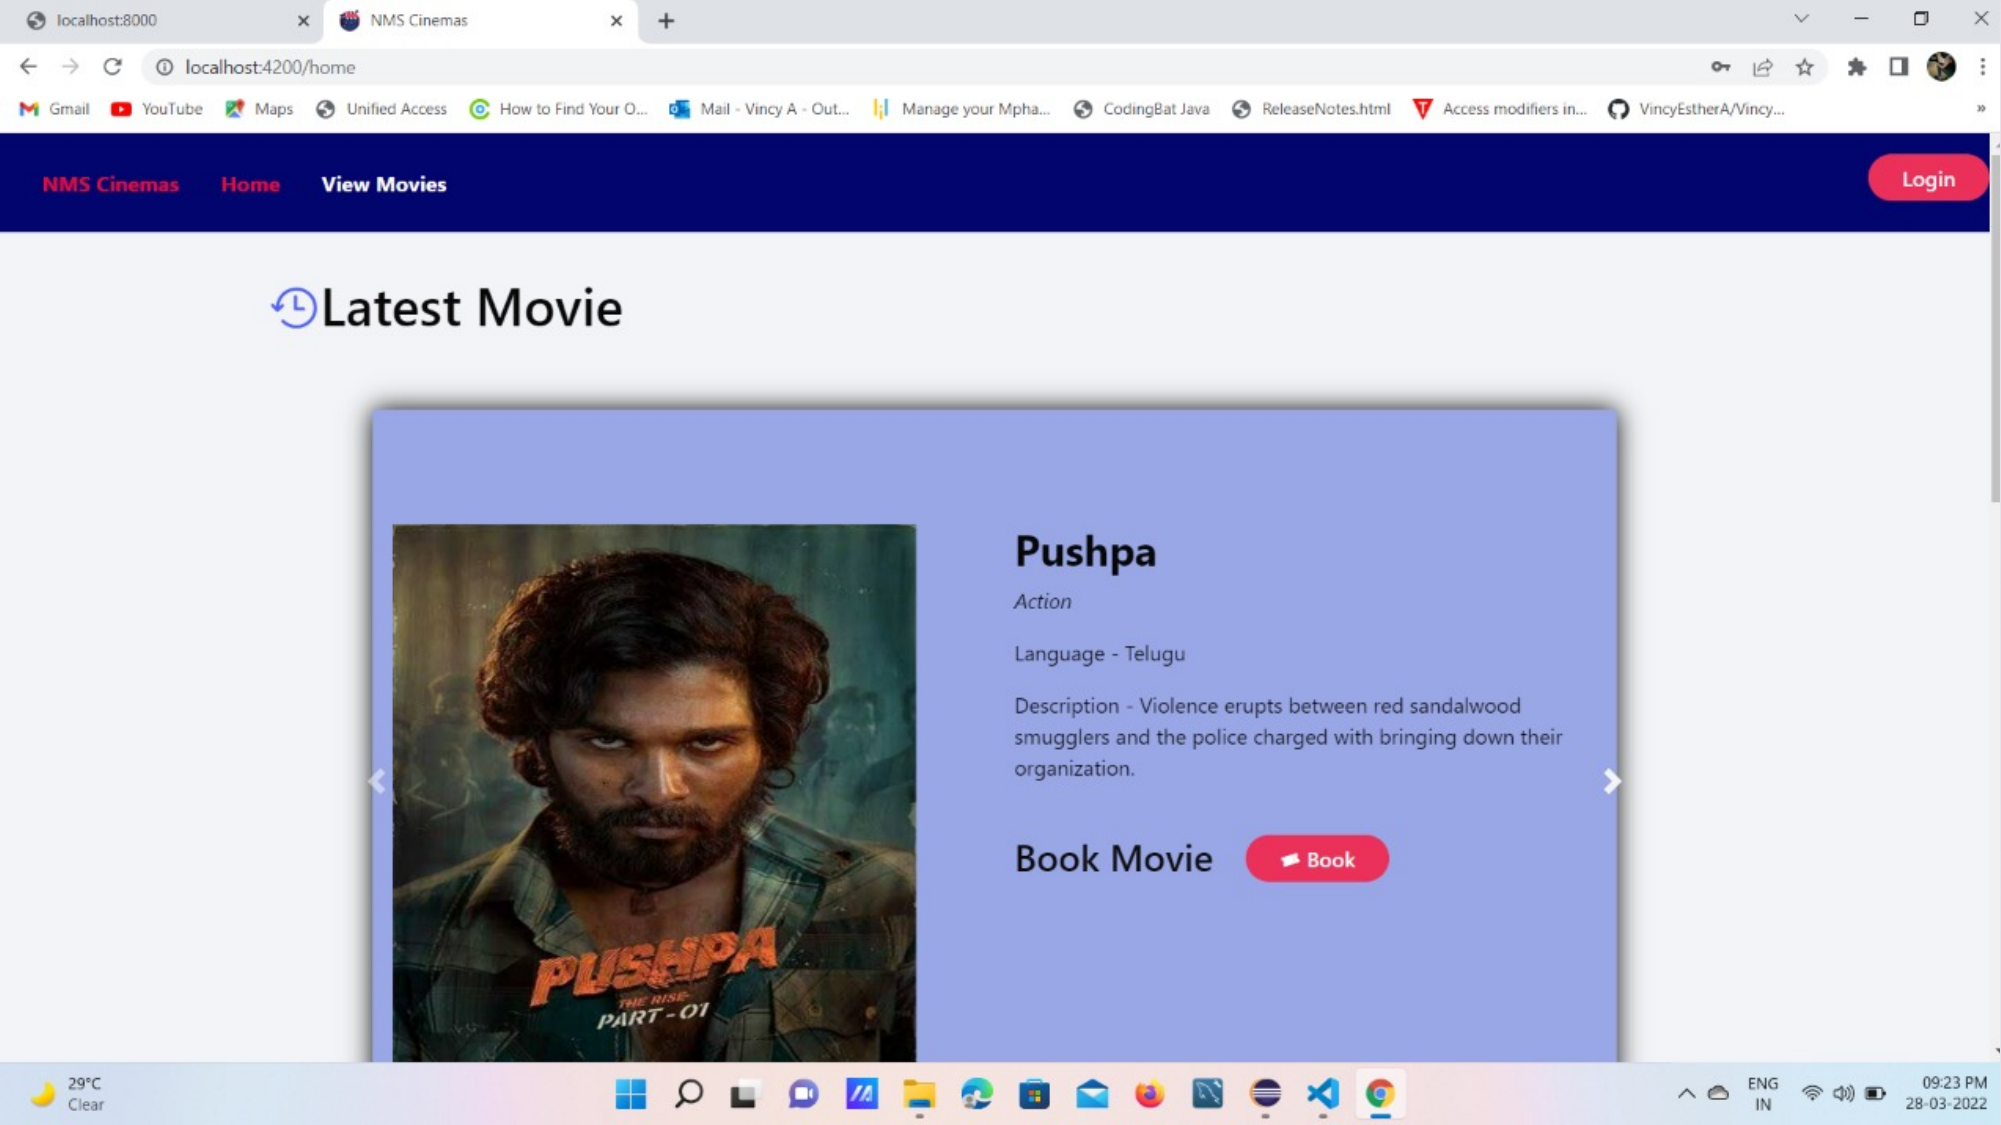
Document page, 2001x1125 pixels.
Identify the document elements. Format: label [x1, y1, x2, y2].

list [0, 0, 2000, 1125]
